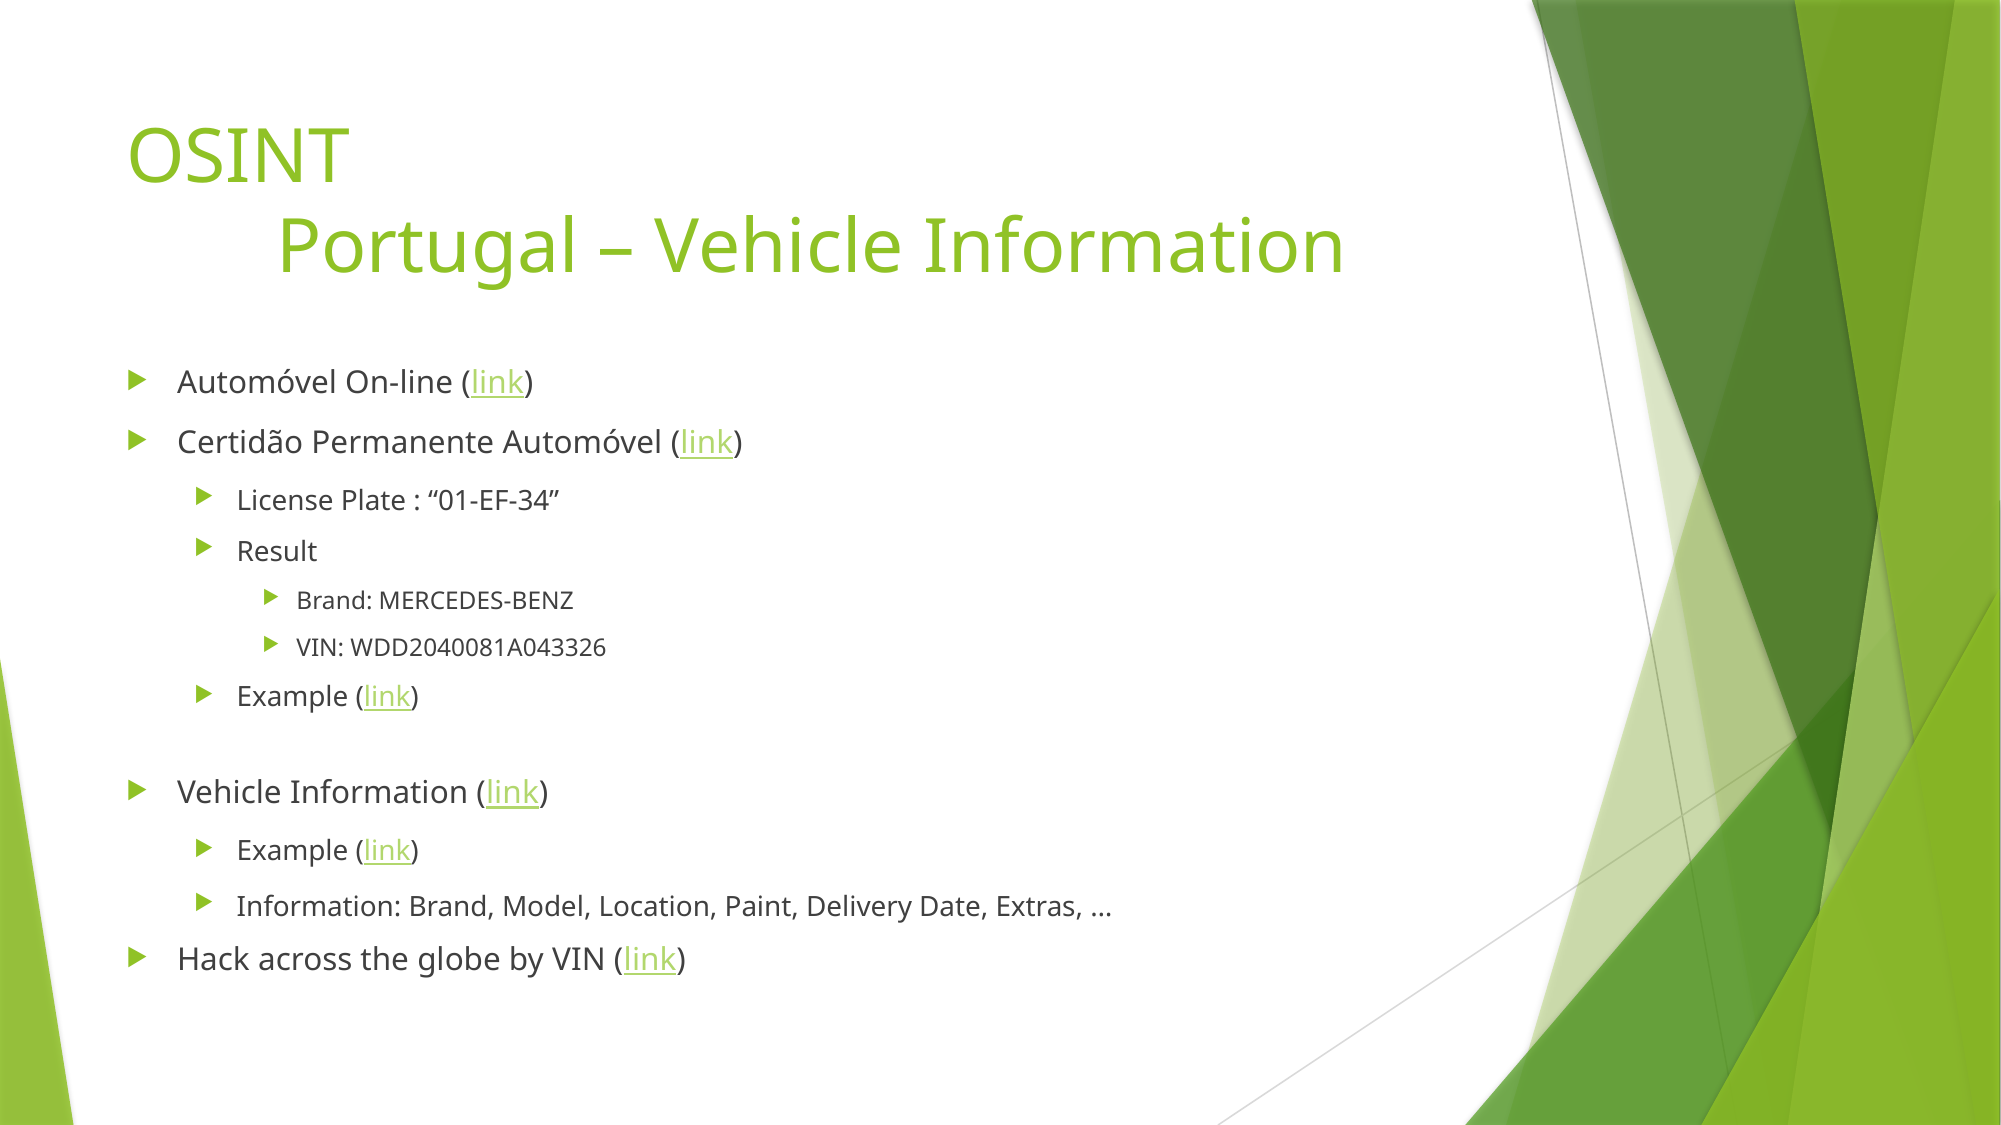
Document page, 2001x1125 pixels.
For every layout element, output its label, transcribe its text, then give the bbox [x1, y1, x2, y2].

list Automóvel On-line (link) Certidão Permanente Automóvel (link) License Plate : “01-EF-34” Result Brand: MERCEDES-BENZ VIN: WDD2040081A043326 Example (link) Vehicle Information (link) Example (link) Information: Brand, Model, Location, Paint, Delivery Date, Extras, … Hack across the globe by VIN (link) [111, 354, 1522, 992]
title OSINT Portugal – Vehicle Information [111, 99, 1522, 317]
